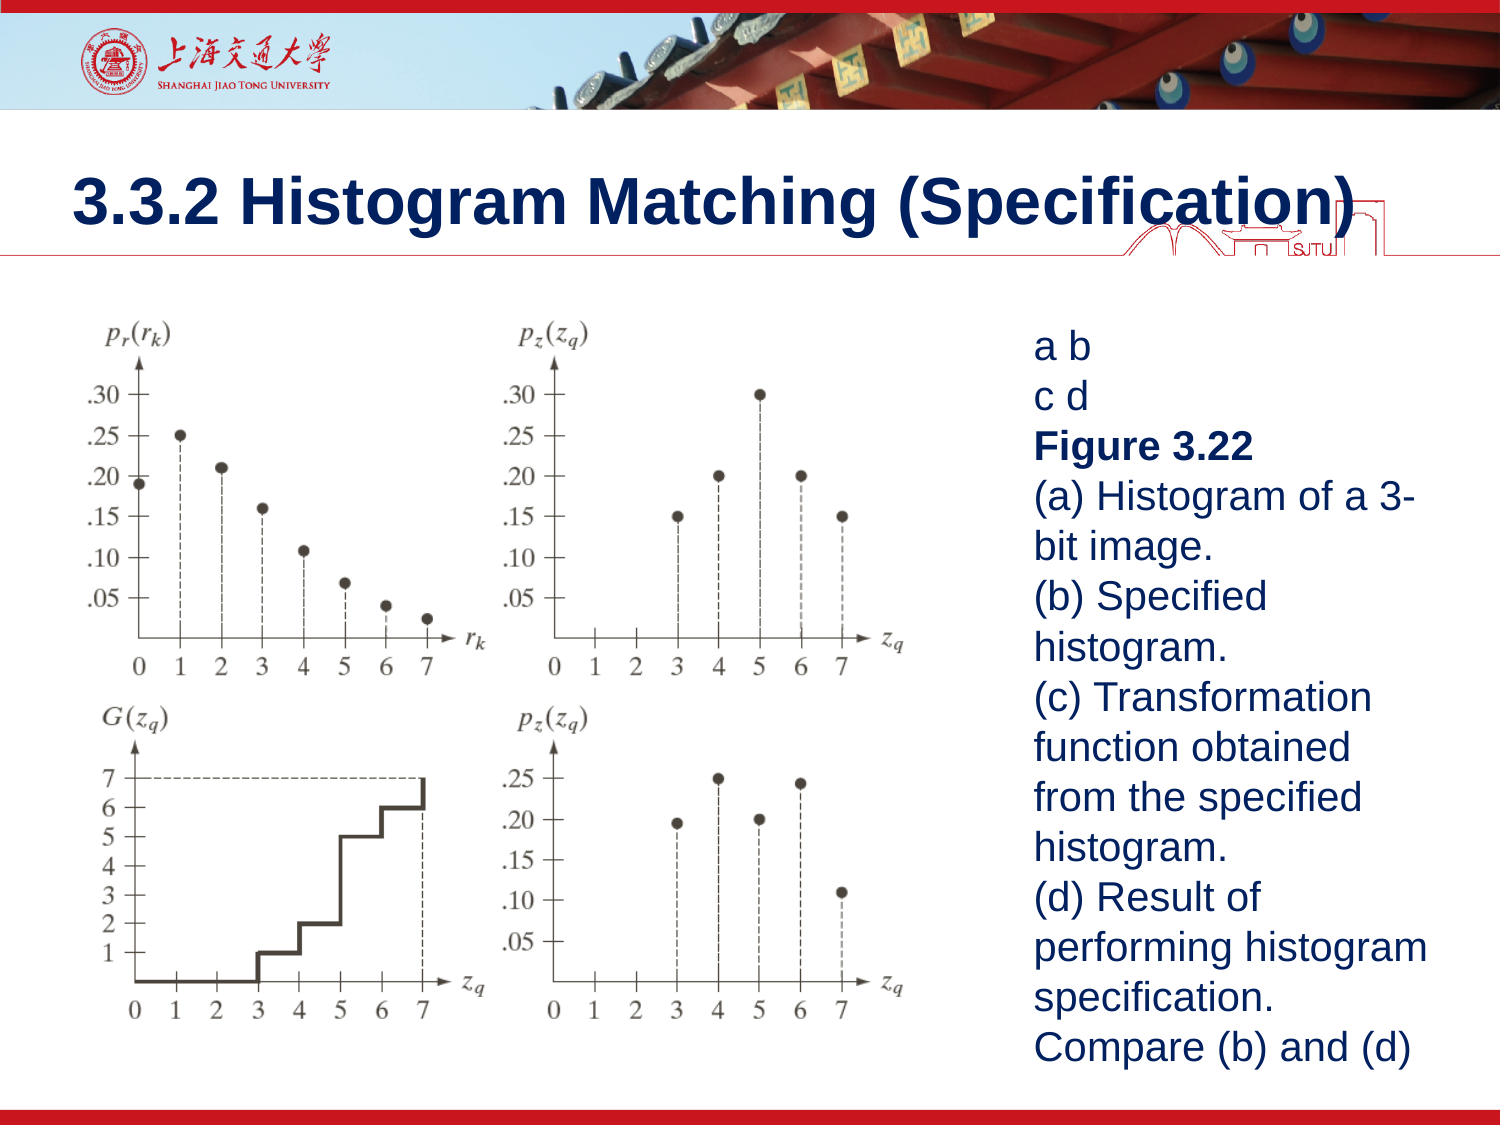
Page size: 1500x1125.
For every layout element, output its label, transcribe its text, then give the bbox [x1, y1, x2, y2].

title 3.3.2 Histogram Matching (Specification) [58, 159, 1478, 254]
text_box a b c d Figure 3.22 (a) Histogram of a 3-bit image. (b) Specified histogram. (c) Transformation function obtained from the specified histogram. (d) Result of performing histogram specification. Compare (b) and (d) [1018, 311, 1444, 1125]
picture [0, 0, 1500, 110]
picture [0, 200, 1500, 256]
picture [76, 311, 914, 1035]
